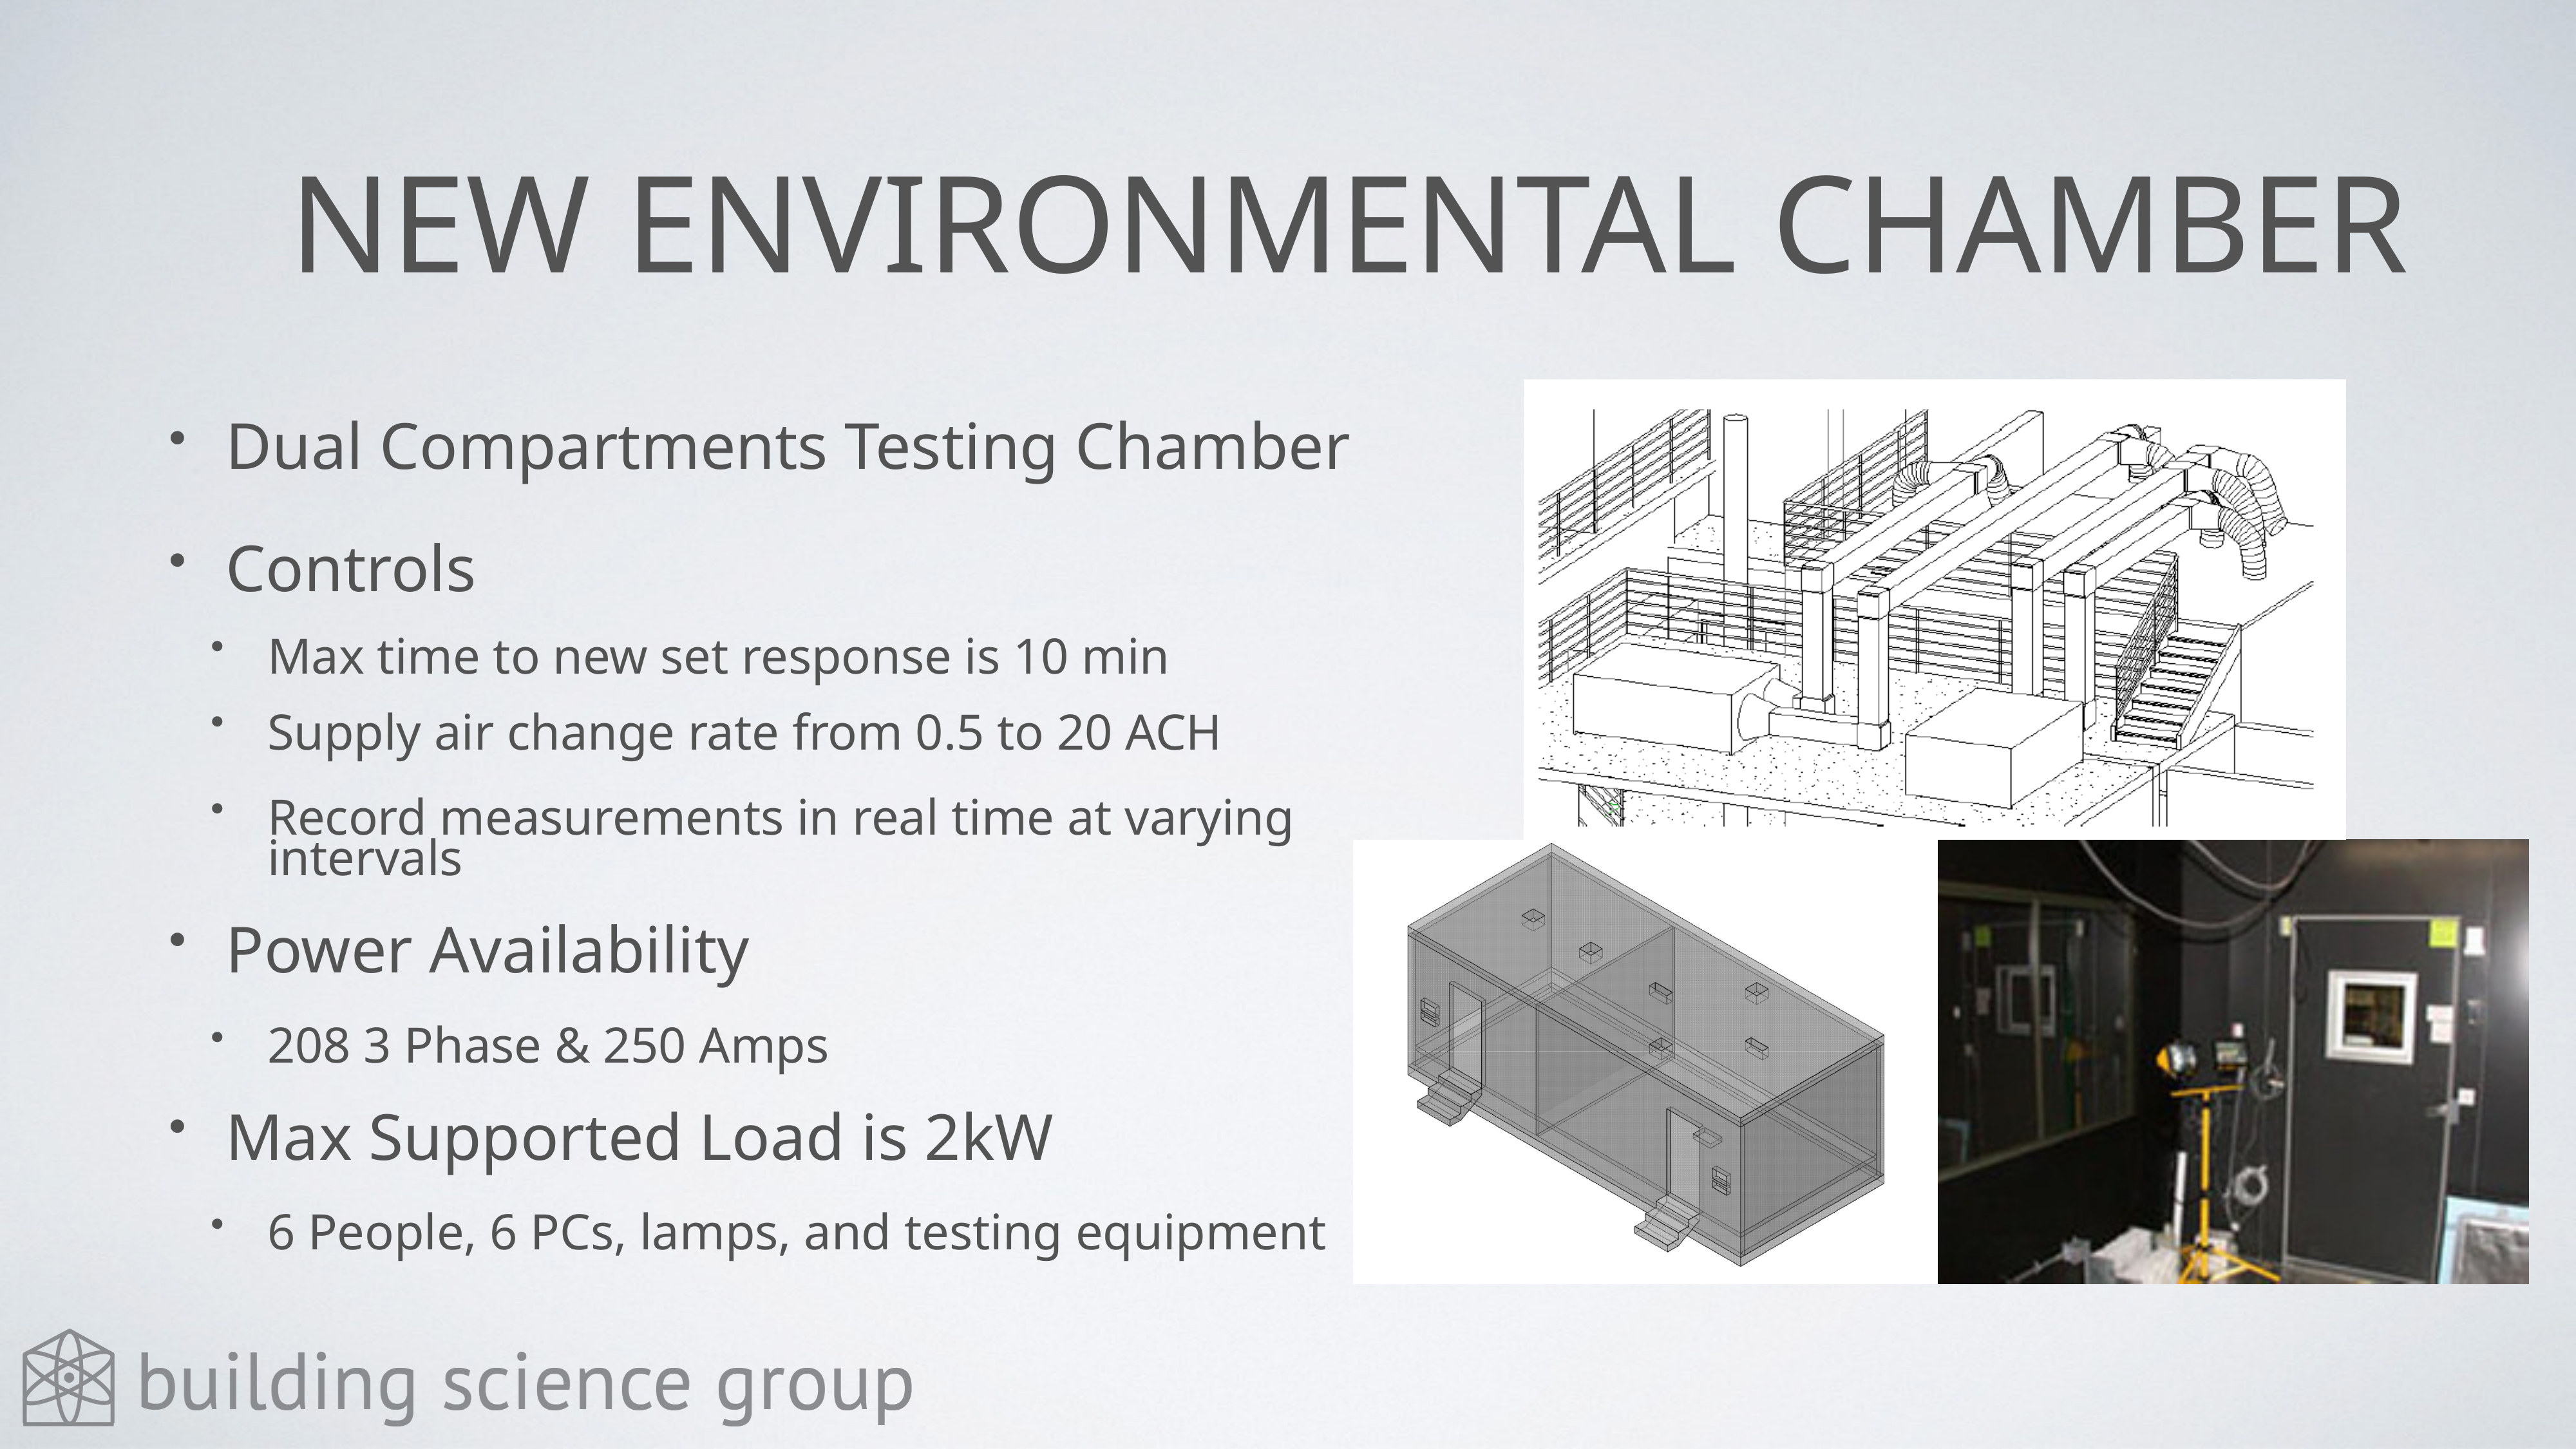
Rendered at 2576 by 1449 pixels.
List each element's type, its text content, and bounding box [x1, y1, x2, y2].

picture [0, 0, 2576, 1449]
list Dual Compartments Testing Chamber Controls Max time to new set response is 10 min Supply air change rate from 0.5 to 20 ACH Record measurements in real time at varying intervals Power Availability 208 3 Phase & 250 Amps Max Supported Load is 2kW 6 People, 6 PCs, lamps, and testing equipment [168, 405, 1354, 1284]
text_box New Environmental Chamber [169, 37, 2529, 401]
